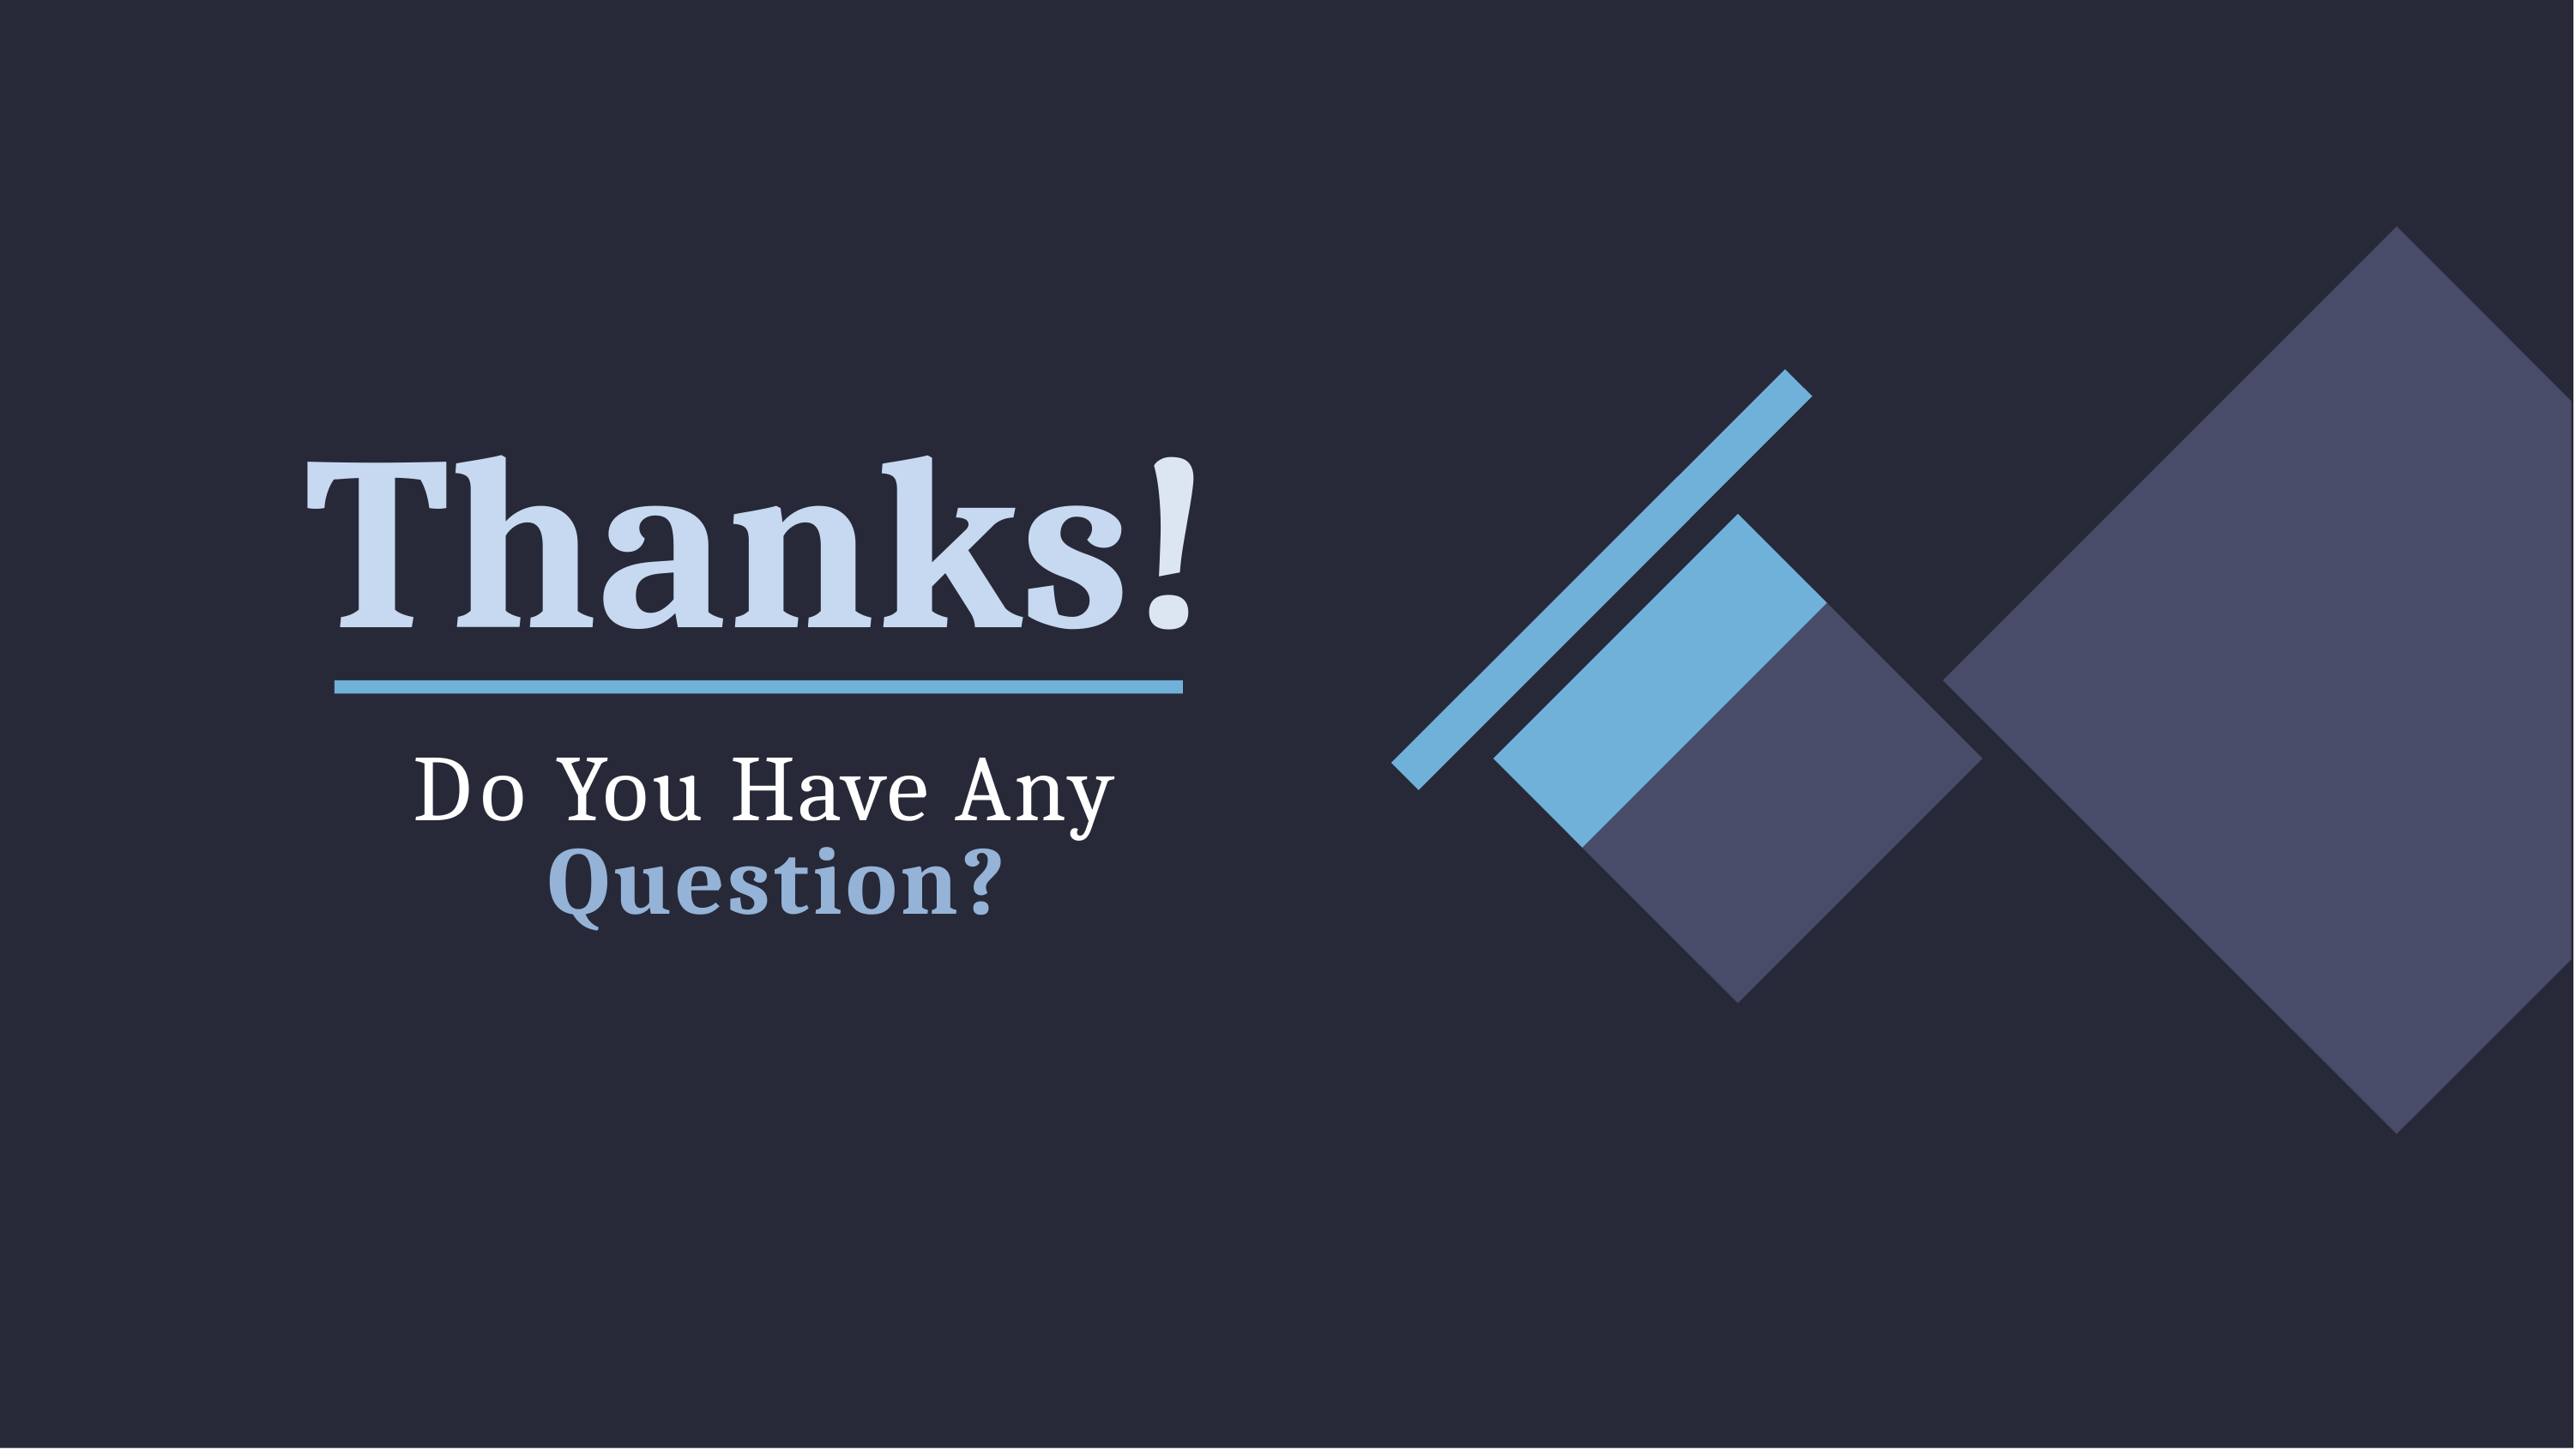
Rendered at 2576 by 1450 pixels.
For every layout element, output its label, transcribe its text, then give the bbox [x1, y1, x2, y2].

title Thanks! [262, 379, 1256, 678]
text_box [334, 680, 1183, 694]
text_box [1391, 226, 2572, 1134]
text_box Do You Have Any Question? [405, 724, 1149, 933]
